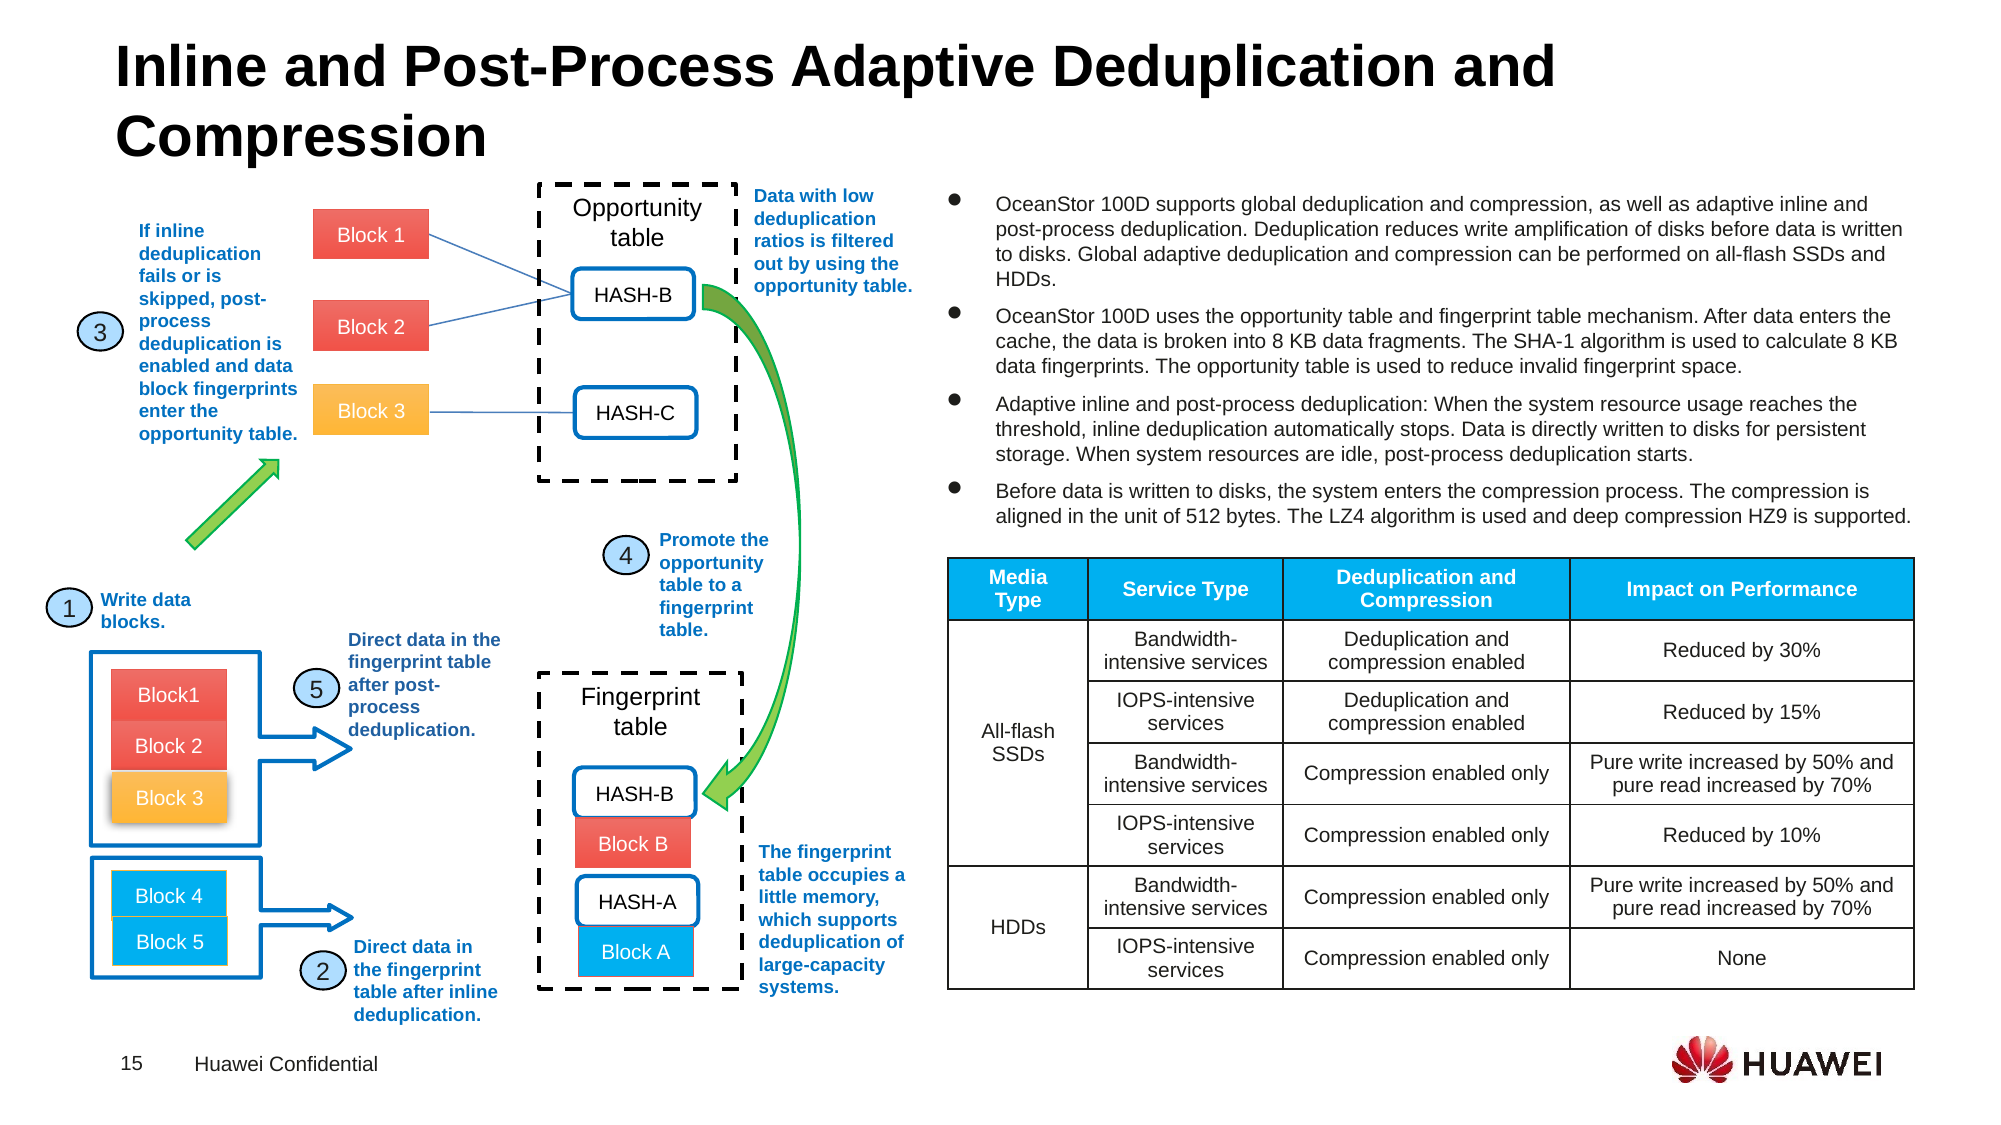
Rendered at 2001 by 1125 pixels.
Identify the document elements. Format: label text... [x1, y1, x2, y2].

table_cell All-flash SSDs [949, 621, 1087, 865]
table_cell Bandwidth-intensive services [1089, 744, 1282, 804]
table_cell IOPS-intensive services [1089, 929, 1282, 988]
table_header Media Type [949, 559, 1087, 619]
table_cell Bandwidth-intensive services [1089, 867, 1282, 927]
table_header Deduplication and Compression [1284, 559, 1569, 619]
table_header Impact on Performance [1571, 559, 1913, 619]
table_cell Deduplication and compression enabled [1284, 621, 1569, 680]
table_cell Pure write increased by 50% and pure read increased by 70% [1571, 744, 1913, 804]
table_cell HDDs [949, 867, 1087, 988]
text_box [46, 176, 946, 1066]
table_cell Bandwidth-intensive services [1089, 621, 1282, 680]
table_header Service Type [1089, 559, 1282, 619]
table_cell Compression enabled only [1284, 929, 1569, 988]
table_cell Reduced by 30% [1571, 621, 1913, 680]
table_cell Compression enabled only [1284, 867, 1569, 927]
table_cell IOPS-intensive services [1089, 682, 1282, 742]
table_cell Compression enabled only [1284, 744, 1569, 804]
text_box Inline and Post-Process Adaptive Deduplication and Compression [115, 20, 1959, 100]
text_box OceanStor 100D supports global deduplication and compression, as well as adaptive inline and post-process deduplication. Deduplication reduces write amplification of disks before data is written to disks. Global adaptive deduplication and compression can be performed on all-flash SSDs and HDDs. OceanStor 100D uses the opportunity table and fingerprint table mechanism. After data enters the cache, the data is broken into 8 KB data fragments. The SHA-1 algorithm is used to calculate 8 KB data fingerprints. The opportunity table is used to reduce invalid fingerprint space. Adaptive inline and post-process deduplication: When the system resource usage reaches the threshold, inline deduplication automatically stops. Data is directly written to disks for persistent storage. When system resources are idle, post-process deduplication starts. Before data is written to disks, the system enters the compression process. The compression is aligned in the unit of 512 bytes. The LZ4 algorithm is used and deep compression HZ9 is supported. [946, 183, 1935, 710]
table_cell Reduced by 10% [1571, 805, 1913, 865]
table_cell None [1571, 929, 1913, 988]
table_cell IOPS-intensive services [1089, 805, 1282, 865]
table_cell Reduced by 15% [1571, 682, 1913, 742]
table_cell Deduplication and compression enabled [1284, 682, 1569, 742]
picture [1672, 1036, 1881, 1083]
table_cell Pure write increased by 50% and pure read increased by 70% [1571, 867, 1913, 927]
table_cell Compression enabled only [1284, 805, 1569, 865]
